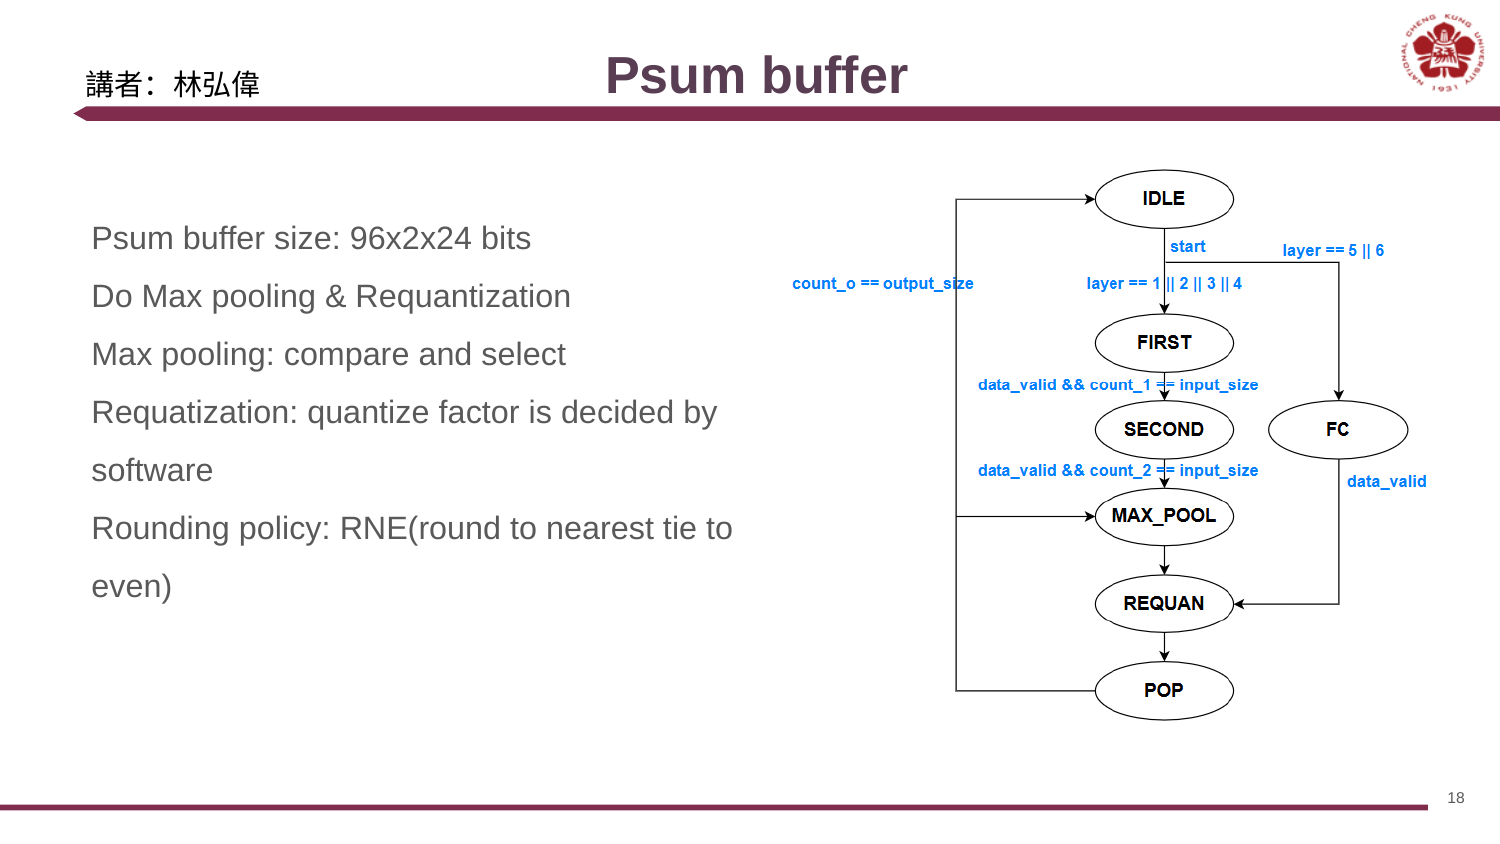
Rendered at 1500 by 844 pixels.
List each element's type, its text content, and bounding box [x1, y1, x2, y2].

text_box 講者：林弘偉 [70, 58, 335, 179]
slide_number 18 [1389, 764, 1480, 830]
picture [764, 145, 1461, 741]
title Psum buffer [58, 26, 1456, 121]
picture [1389, 0, 1495, 107]
list Psum buffer size: 96x2x24 bits Do Max pooling & Requantization Max pooling: compare and select Requatization: quantize factor is decided by software Rounding policy: RNE(round to nearest tie to even) [76, 183, 759, 624]
